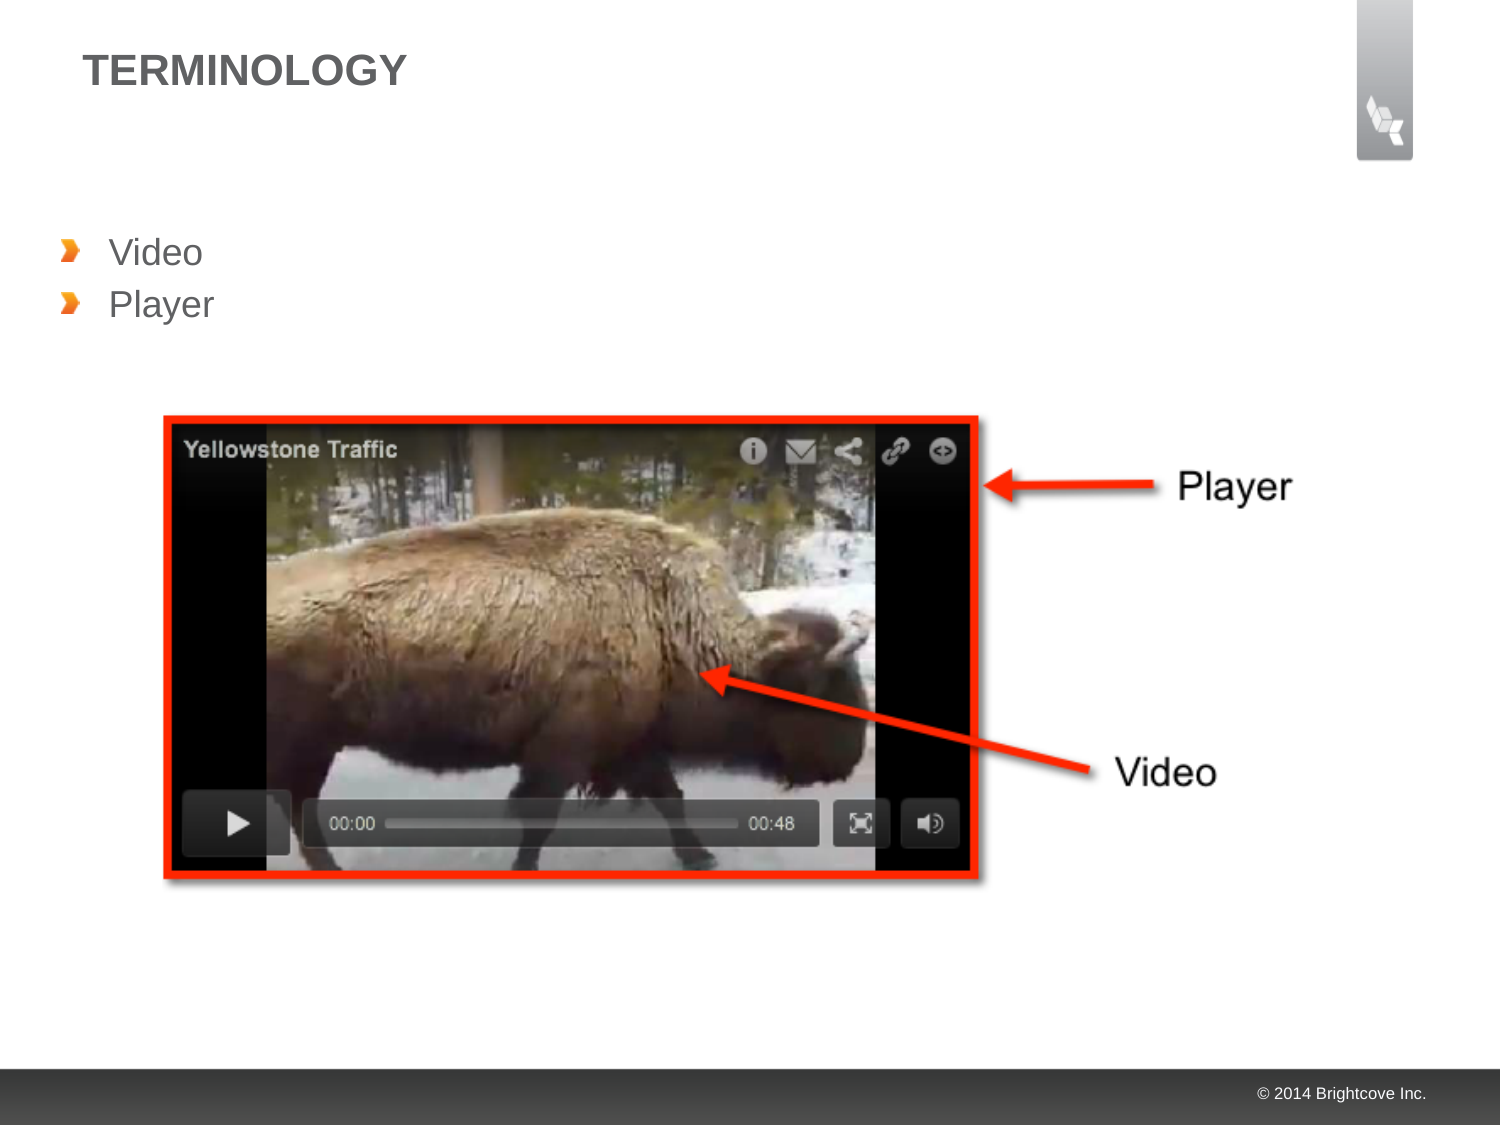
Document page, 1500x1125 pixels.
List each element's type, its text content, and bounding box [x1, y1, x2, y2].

title Terminology [66, 34, 1322, 203]
list Video Player [46, 220, 1422, 937]
picture [0, 0, 1500, 1125]
